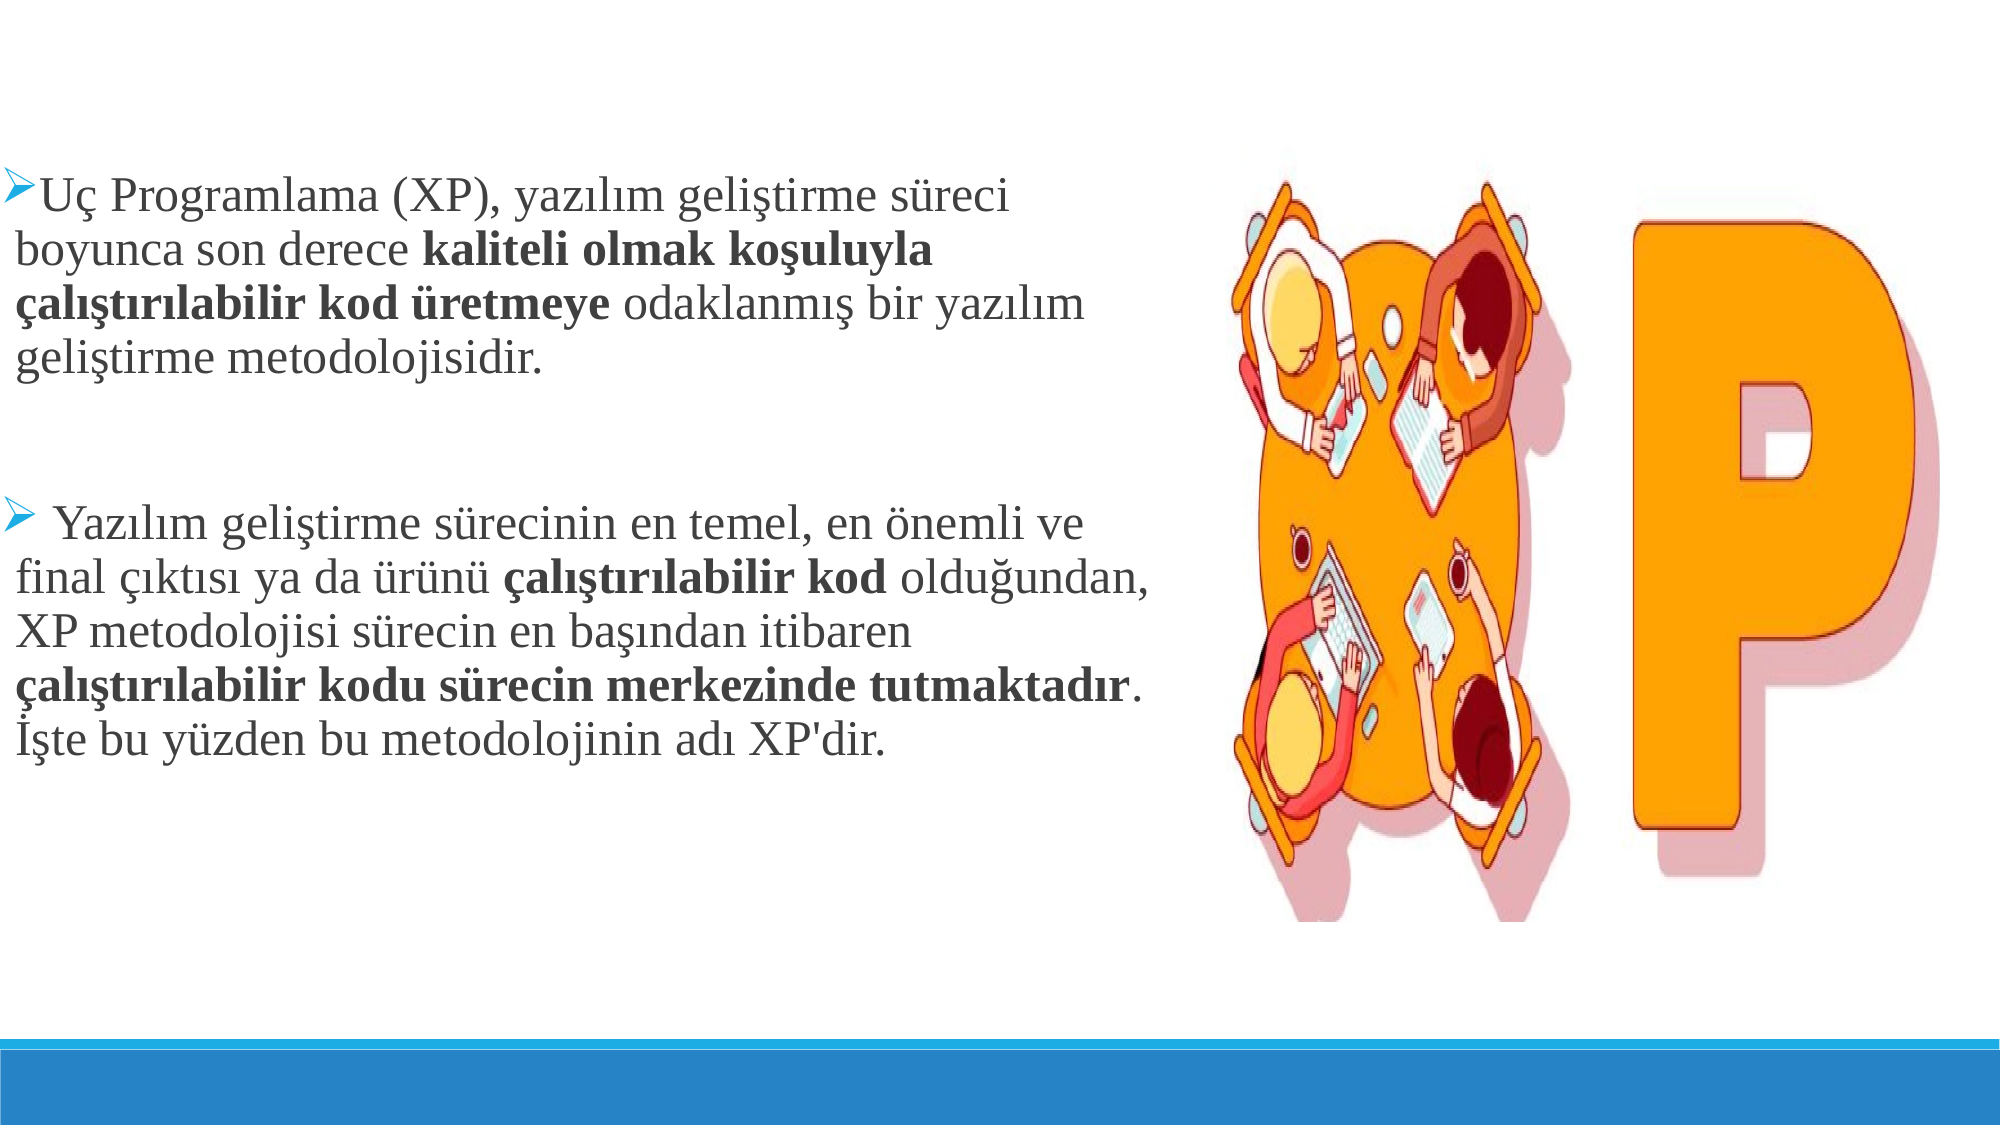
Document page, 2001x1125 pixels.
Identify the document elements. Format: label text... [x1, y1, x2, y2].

list Uç Programlama (XP), yazılım geliştirme süreci boyunca son derece kaliteli olmak koşuluyla çalıştırılabilir kod üretmeye odaklanmış bir yazılım geliştirme metodolojisidir. Yazılım geliştirme sürecinin en temel, en önemli ve final çıktısı ya da ürünü çalıştırılabilir kod olduğundan, XP metodolojisi sürecin en başından itibaren çalıştırılabilir kodu sürecin merkezinde tutmaktadır. İşte bu yüzden bu metodolojinin adı XP'dir. [0, 160, 1175, 1042]
picture [1207, 0, 1940, 922]
